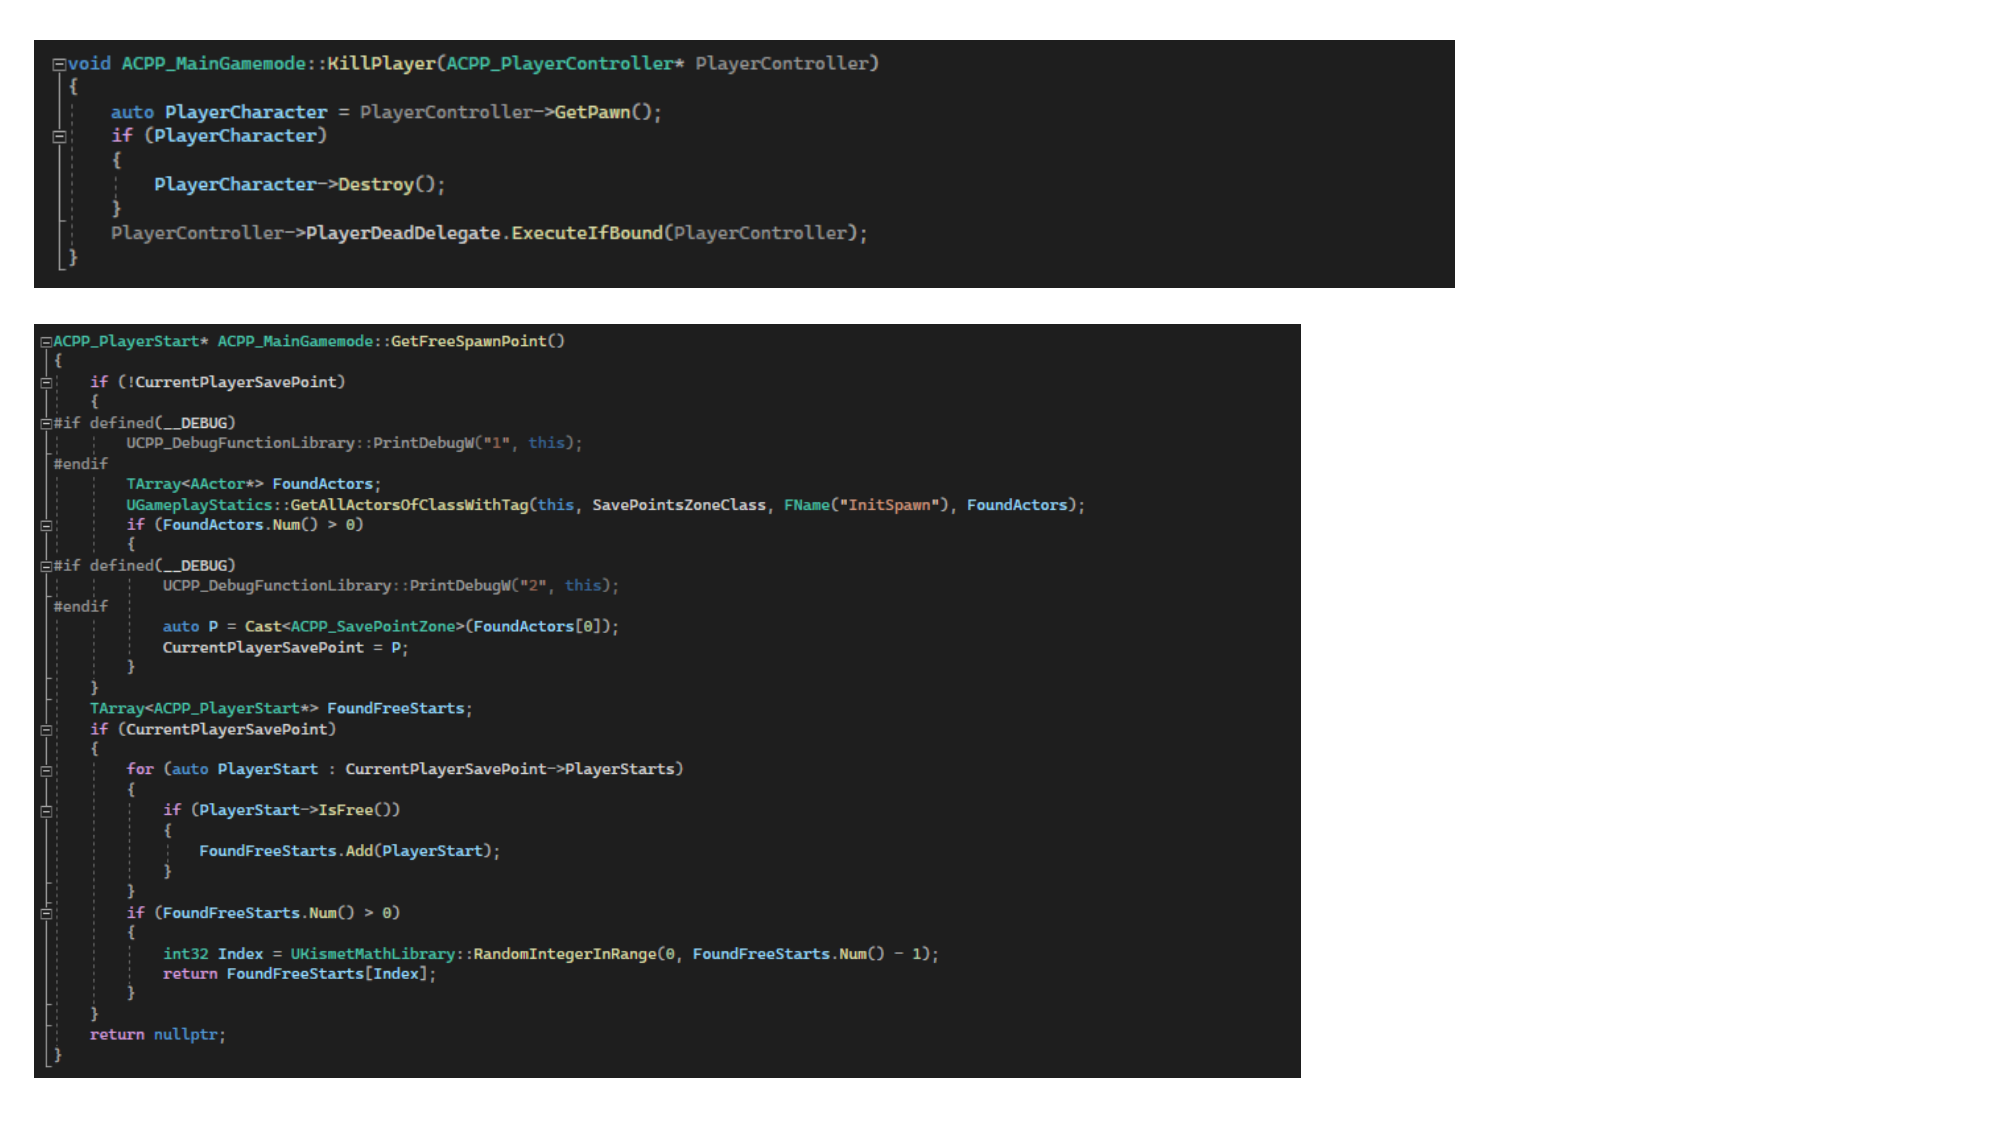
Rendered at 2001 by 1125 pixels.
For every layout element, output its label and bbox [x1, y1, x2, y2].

picture [34, 40, 1455, 288]
picture [34, 324, 1301, 1078]
